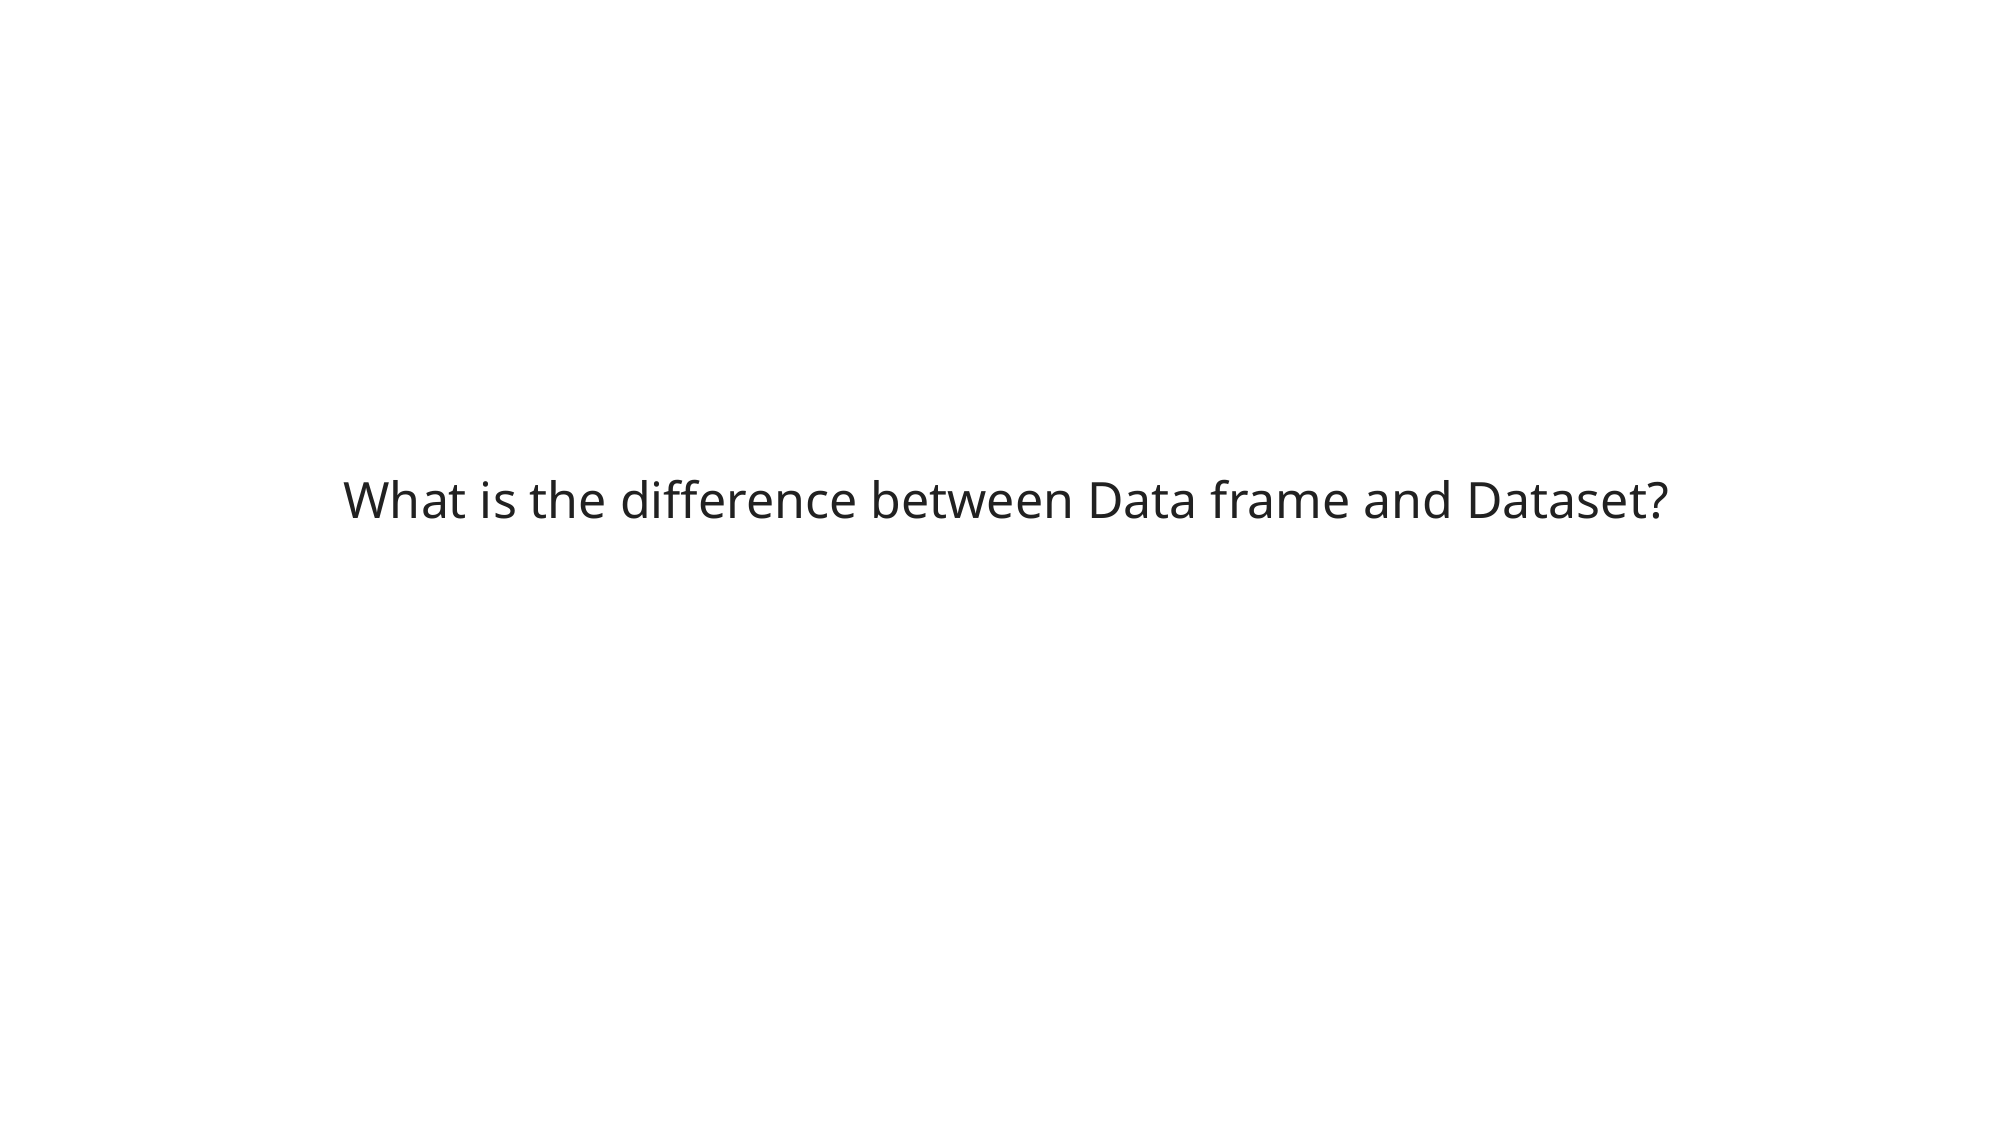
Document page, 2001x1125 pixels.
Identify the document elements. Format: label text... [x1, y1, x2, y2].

text_box What is the difference between Data frame and Dataset? [315, 461, 1685, 537]
